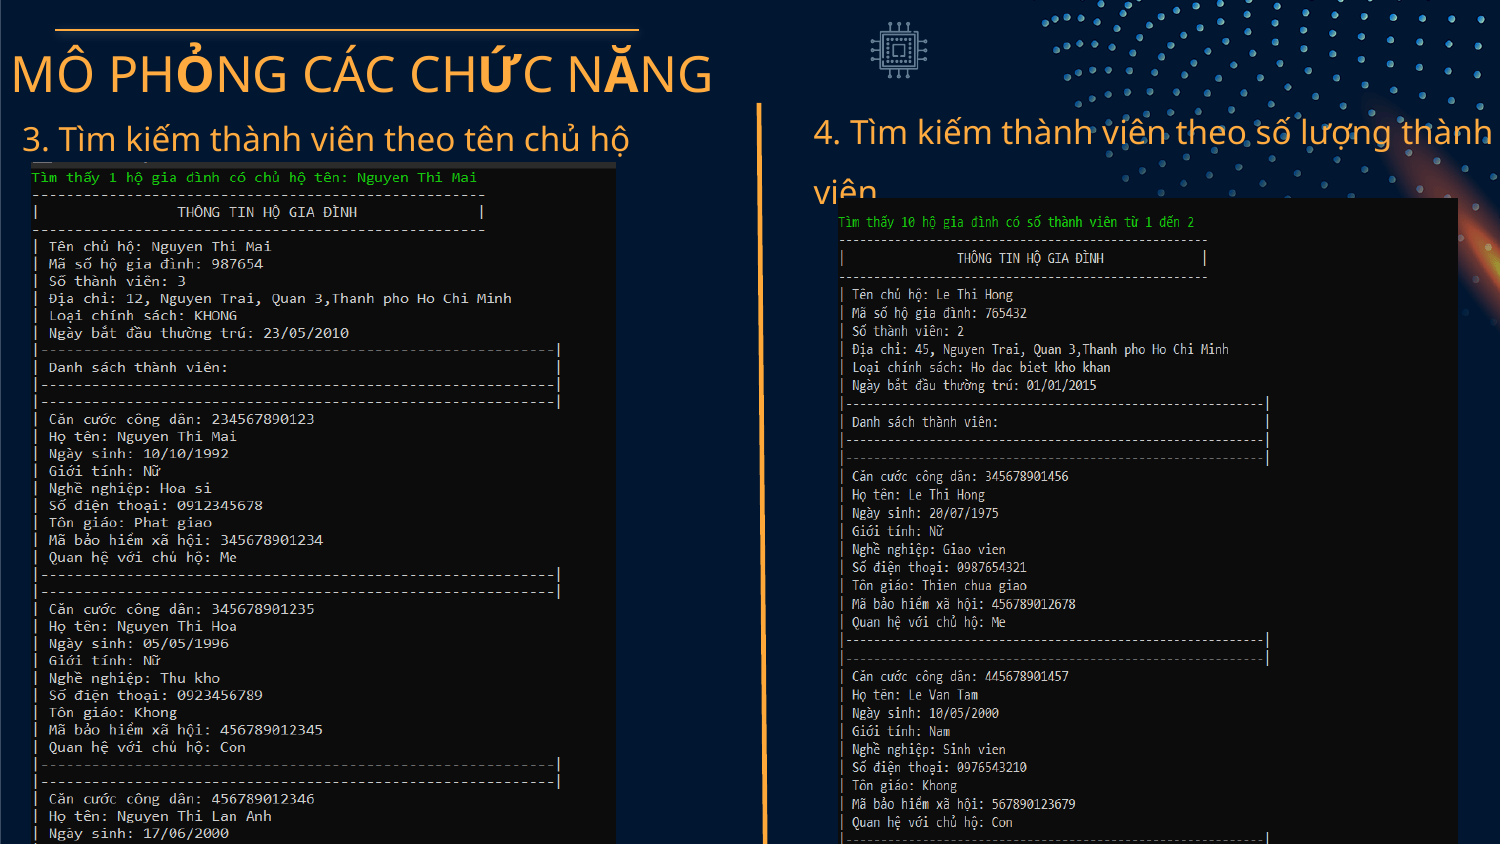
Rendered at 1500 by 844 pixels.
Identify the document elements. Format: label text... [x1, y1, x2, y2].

text_box MÔ PHỎNG CÁC CHỨC NĂNG [0, 0, 799, 118]
text_box 4. Tìm kiếm thành viên theo số lượng thành viên [798, 83, 1500, 269]
picture [799, 0, 1500, 83]
picture [766, 118, 1500, 844]
text_box 3. Tìm kiếm thành viên theo tên chủ hộ [7, 91, 784, 216]
picture [0, 118, 758, 844]
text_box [758, 102, 766, 844]
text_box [870, 21, 928, 79]
